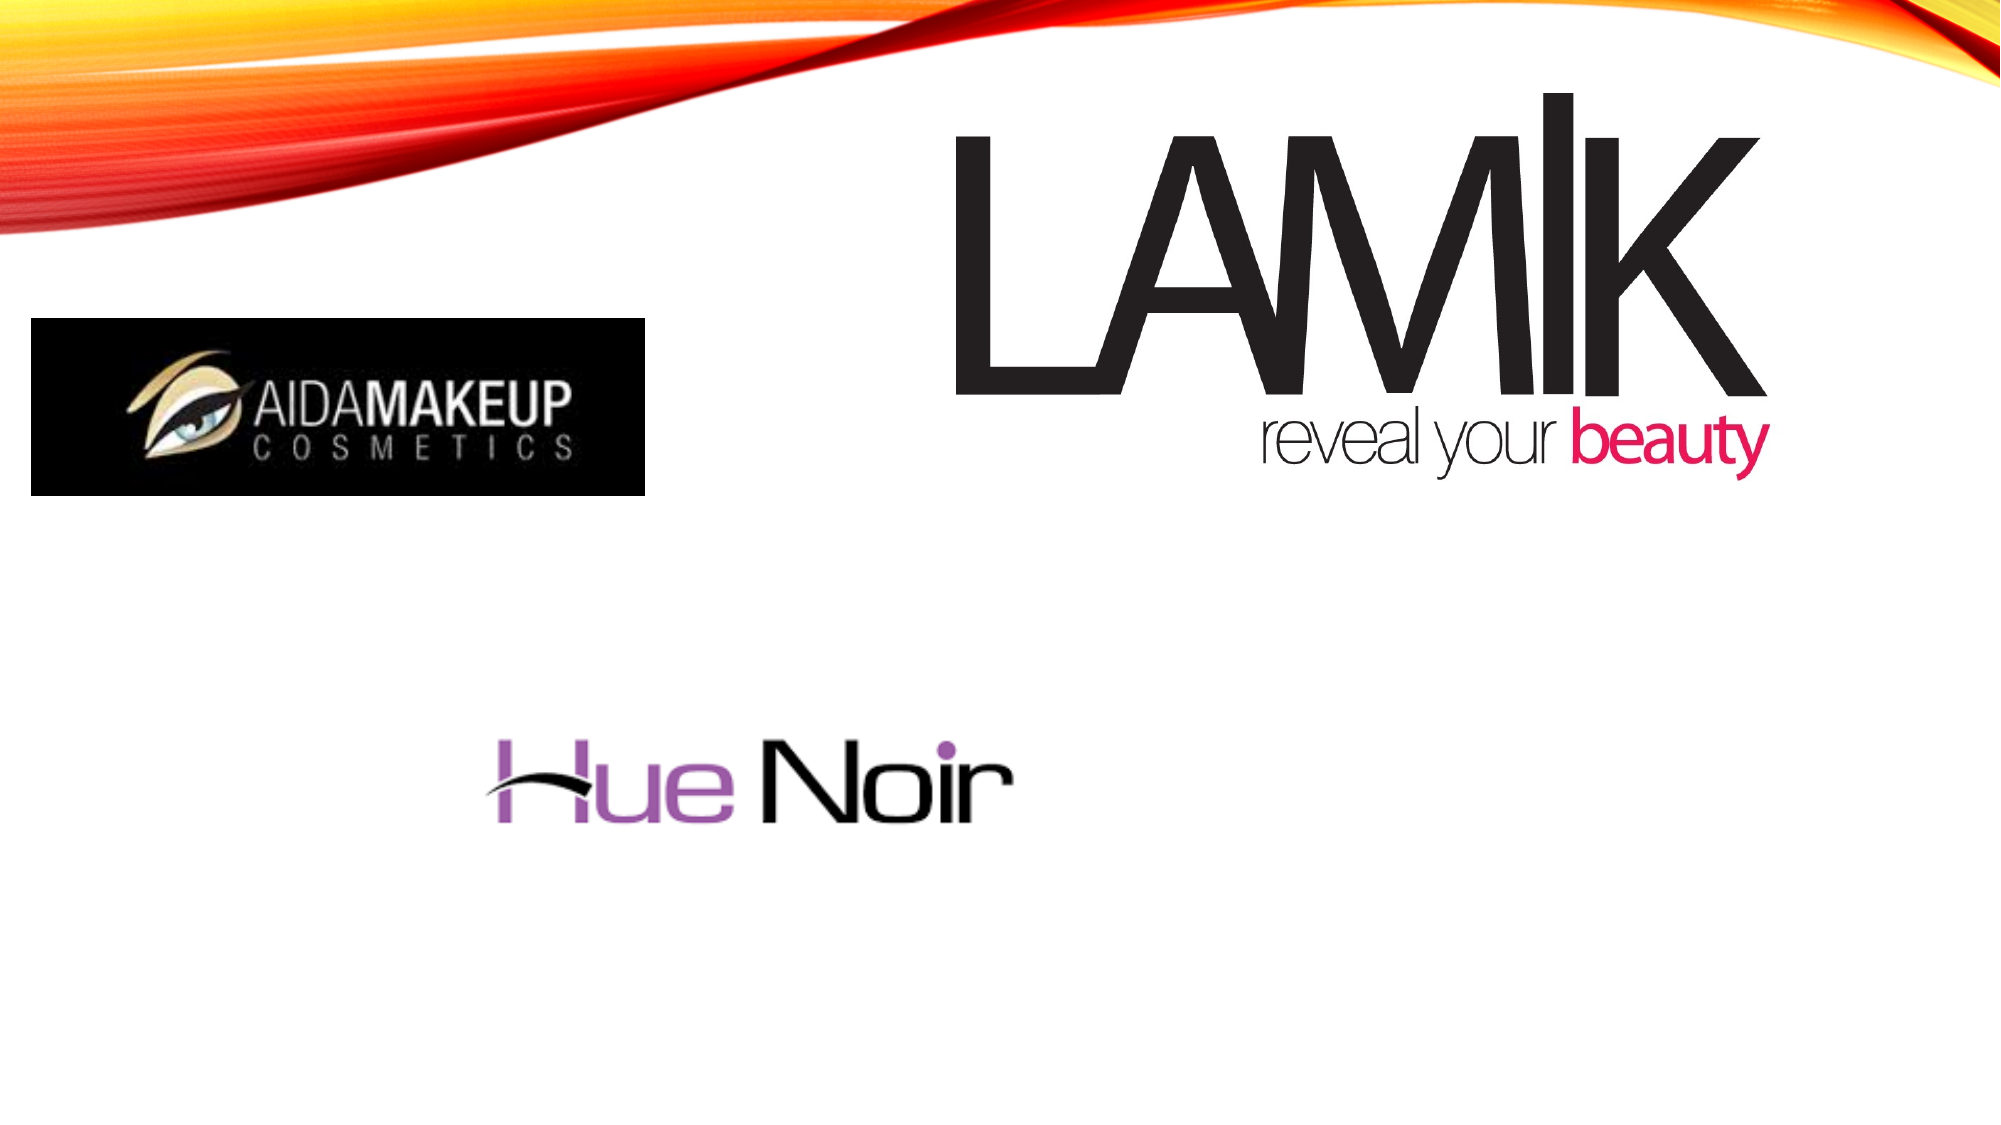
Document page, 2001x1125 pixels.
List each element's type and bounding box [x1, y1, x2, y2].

picture [0, 0, 2000, 545]
picture [31, 318, 645, 497]
picture [419, 616, 1081, 949]
